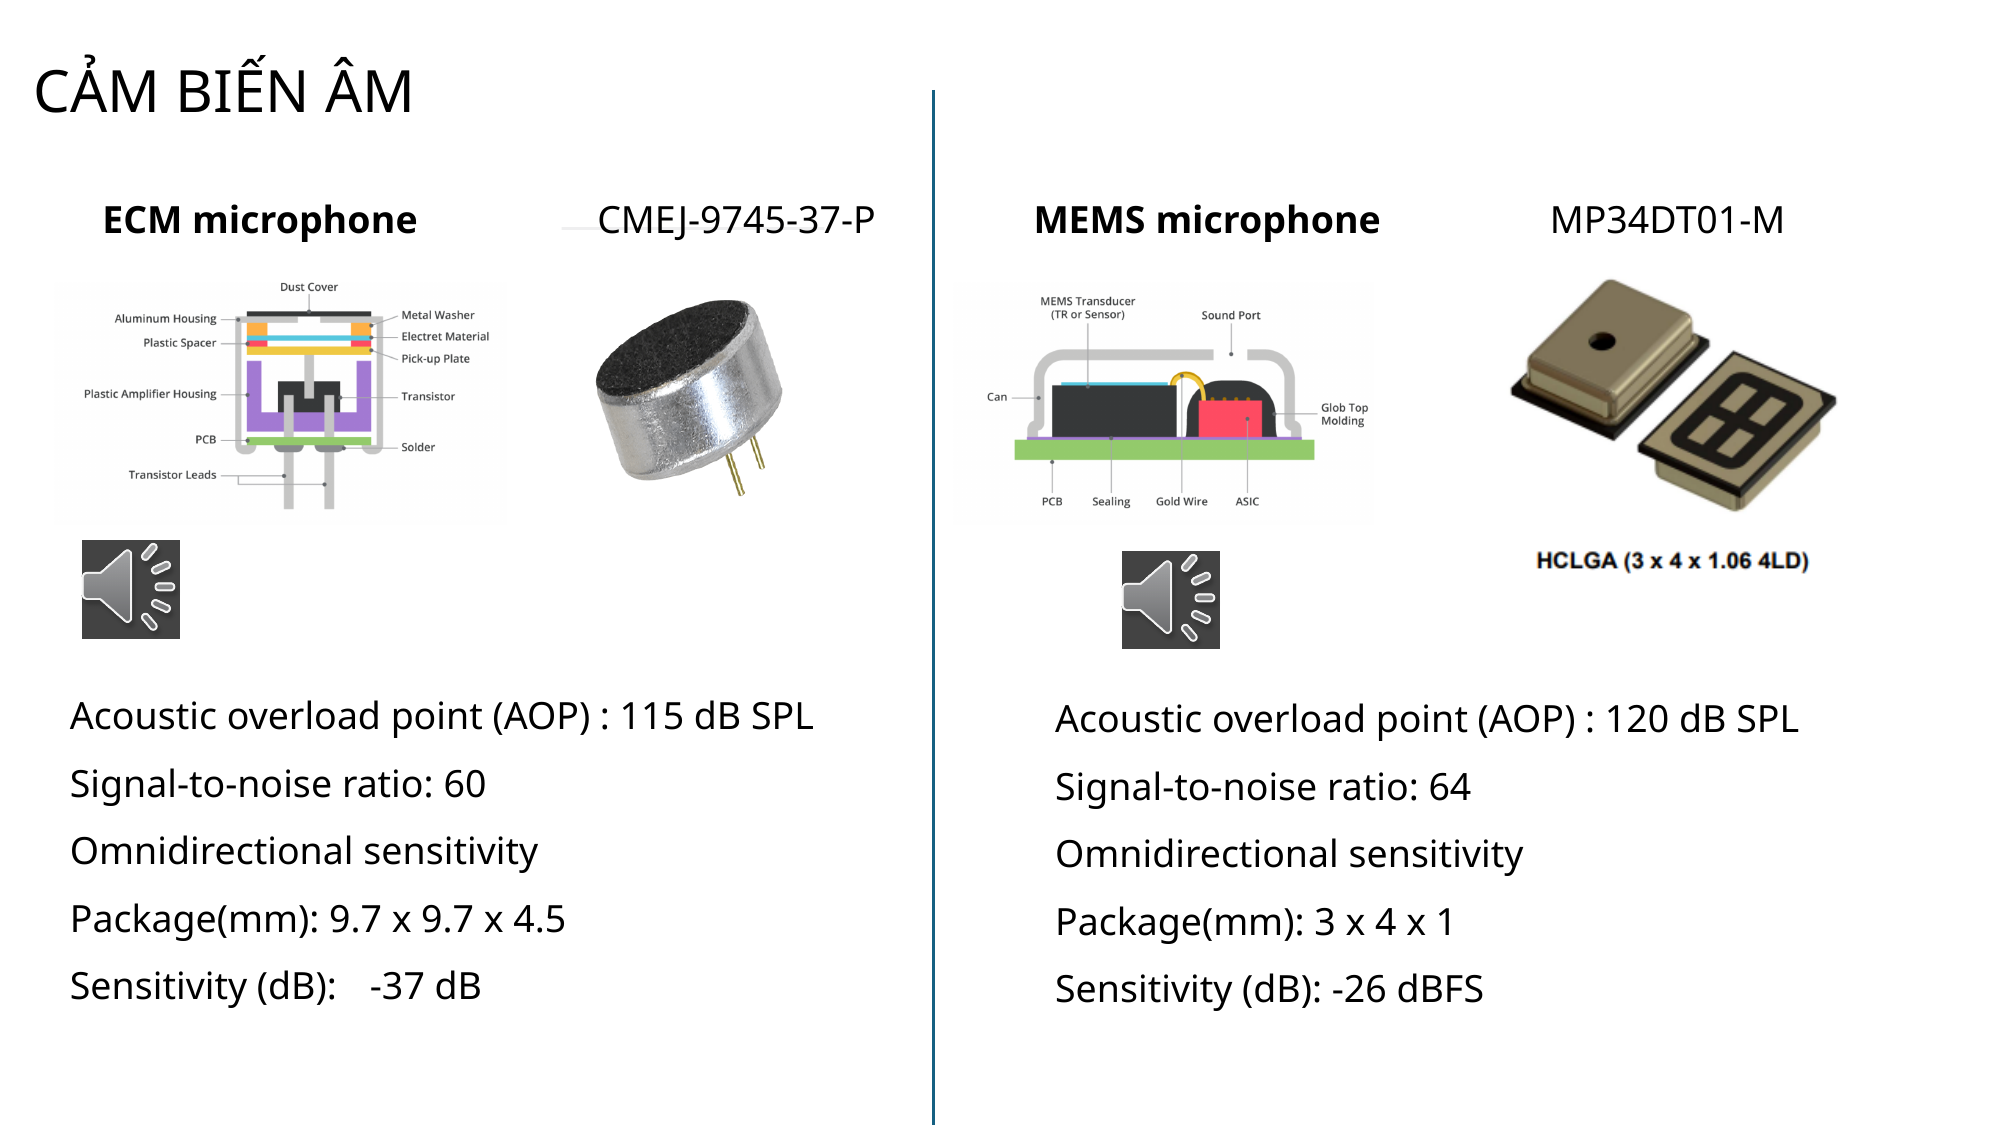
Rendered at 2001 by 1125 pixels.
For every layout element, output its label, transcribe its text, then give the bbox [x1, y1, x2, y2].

text_box MEMS microphone [1018, 188, 1405, 249]
picture [952, 281, 1374, 526]
text_box MP34DT01-M [1535, 188, 1871, 249]
picture [1450, 255, 1892, 578]
text_box ECM microphone [87, 188, 474, 249]
text_box Acoustic overload point (AOP) : 120 dB SPL Signal-to-noise ratio: 64 Omnidirectional sensitivity Package(mm): 3 x 4 x 1 Sensitivity (dB): -26 dBFS [1040, 620, 1919, 1018]
text_box CMEJ-9745-37-P [582, 188, 919, 249]
picture [1120, 549, 1222, 651]
picture [561, 224, 826, 503]
picture [80, 539, 182, 641]
text_box Acoustic overload point (AOP) : 115 dB SPL Signal-to-noise ratio: 60 Omnidirectional sensitivity Package(mm): 9.7 x 9.7 x 4.5 Sensitivity (dB): -37 dB [55, 617, 933, 1015]
picture [53, 281, 508, 525]
text_box CẢM BIẾN ÂM [18, 47, 430, 132]
